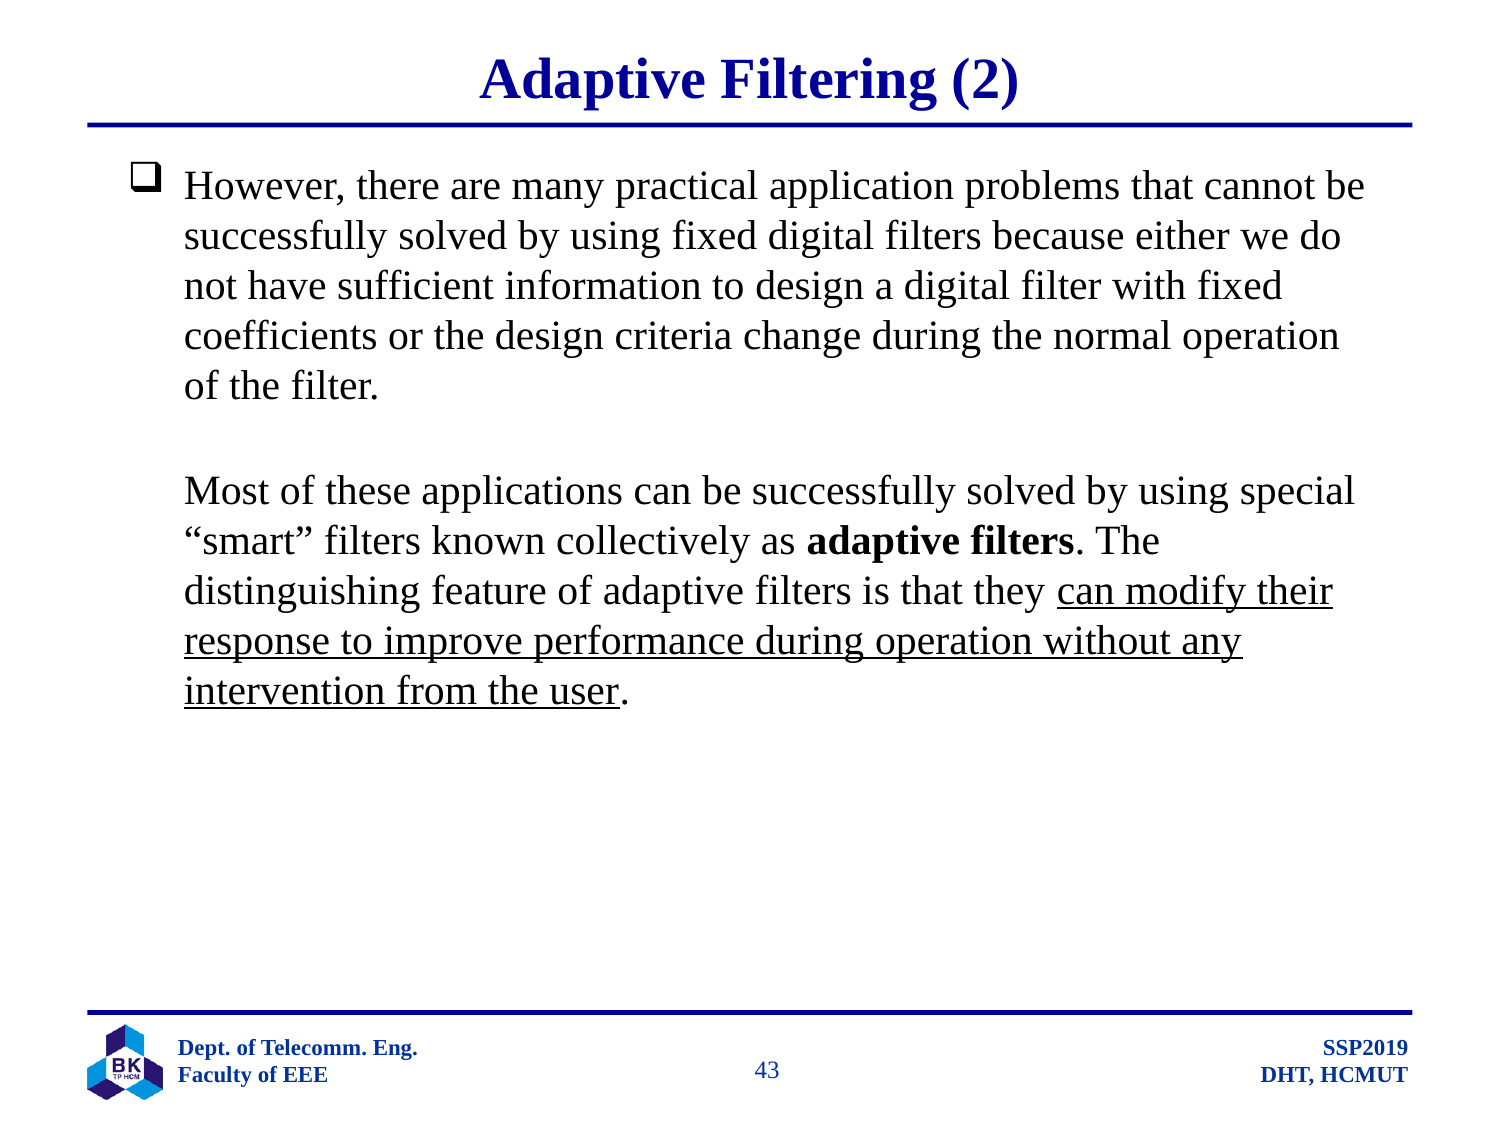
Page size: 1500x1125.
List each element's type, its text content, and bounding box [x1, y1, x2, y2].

title Adaptive Filtering (2) [0, 37, 1500, 113]
picture [87, 1024, 163, 1100]
slide_number 43 [424, 1037, 976, 1101]
list However, there are many practical application problems that cannot be successfully solved by using fixed digital filters because either we do not have sufficient information to design a digital filter with fixed coefficients or the design criteria change during the normal operation of the filter. Most of these applications can be successfully solved by using special “smart” filters known collectively as adaptive filters. The distinguishing feature of adaptive filters is that they can modify their response to improve performance during operation without any intervention from the user. [112, 149, 1388, 1001]
